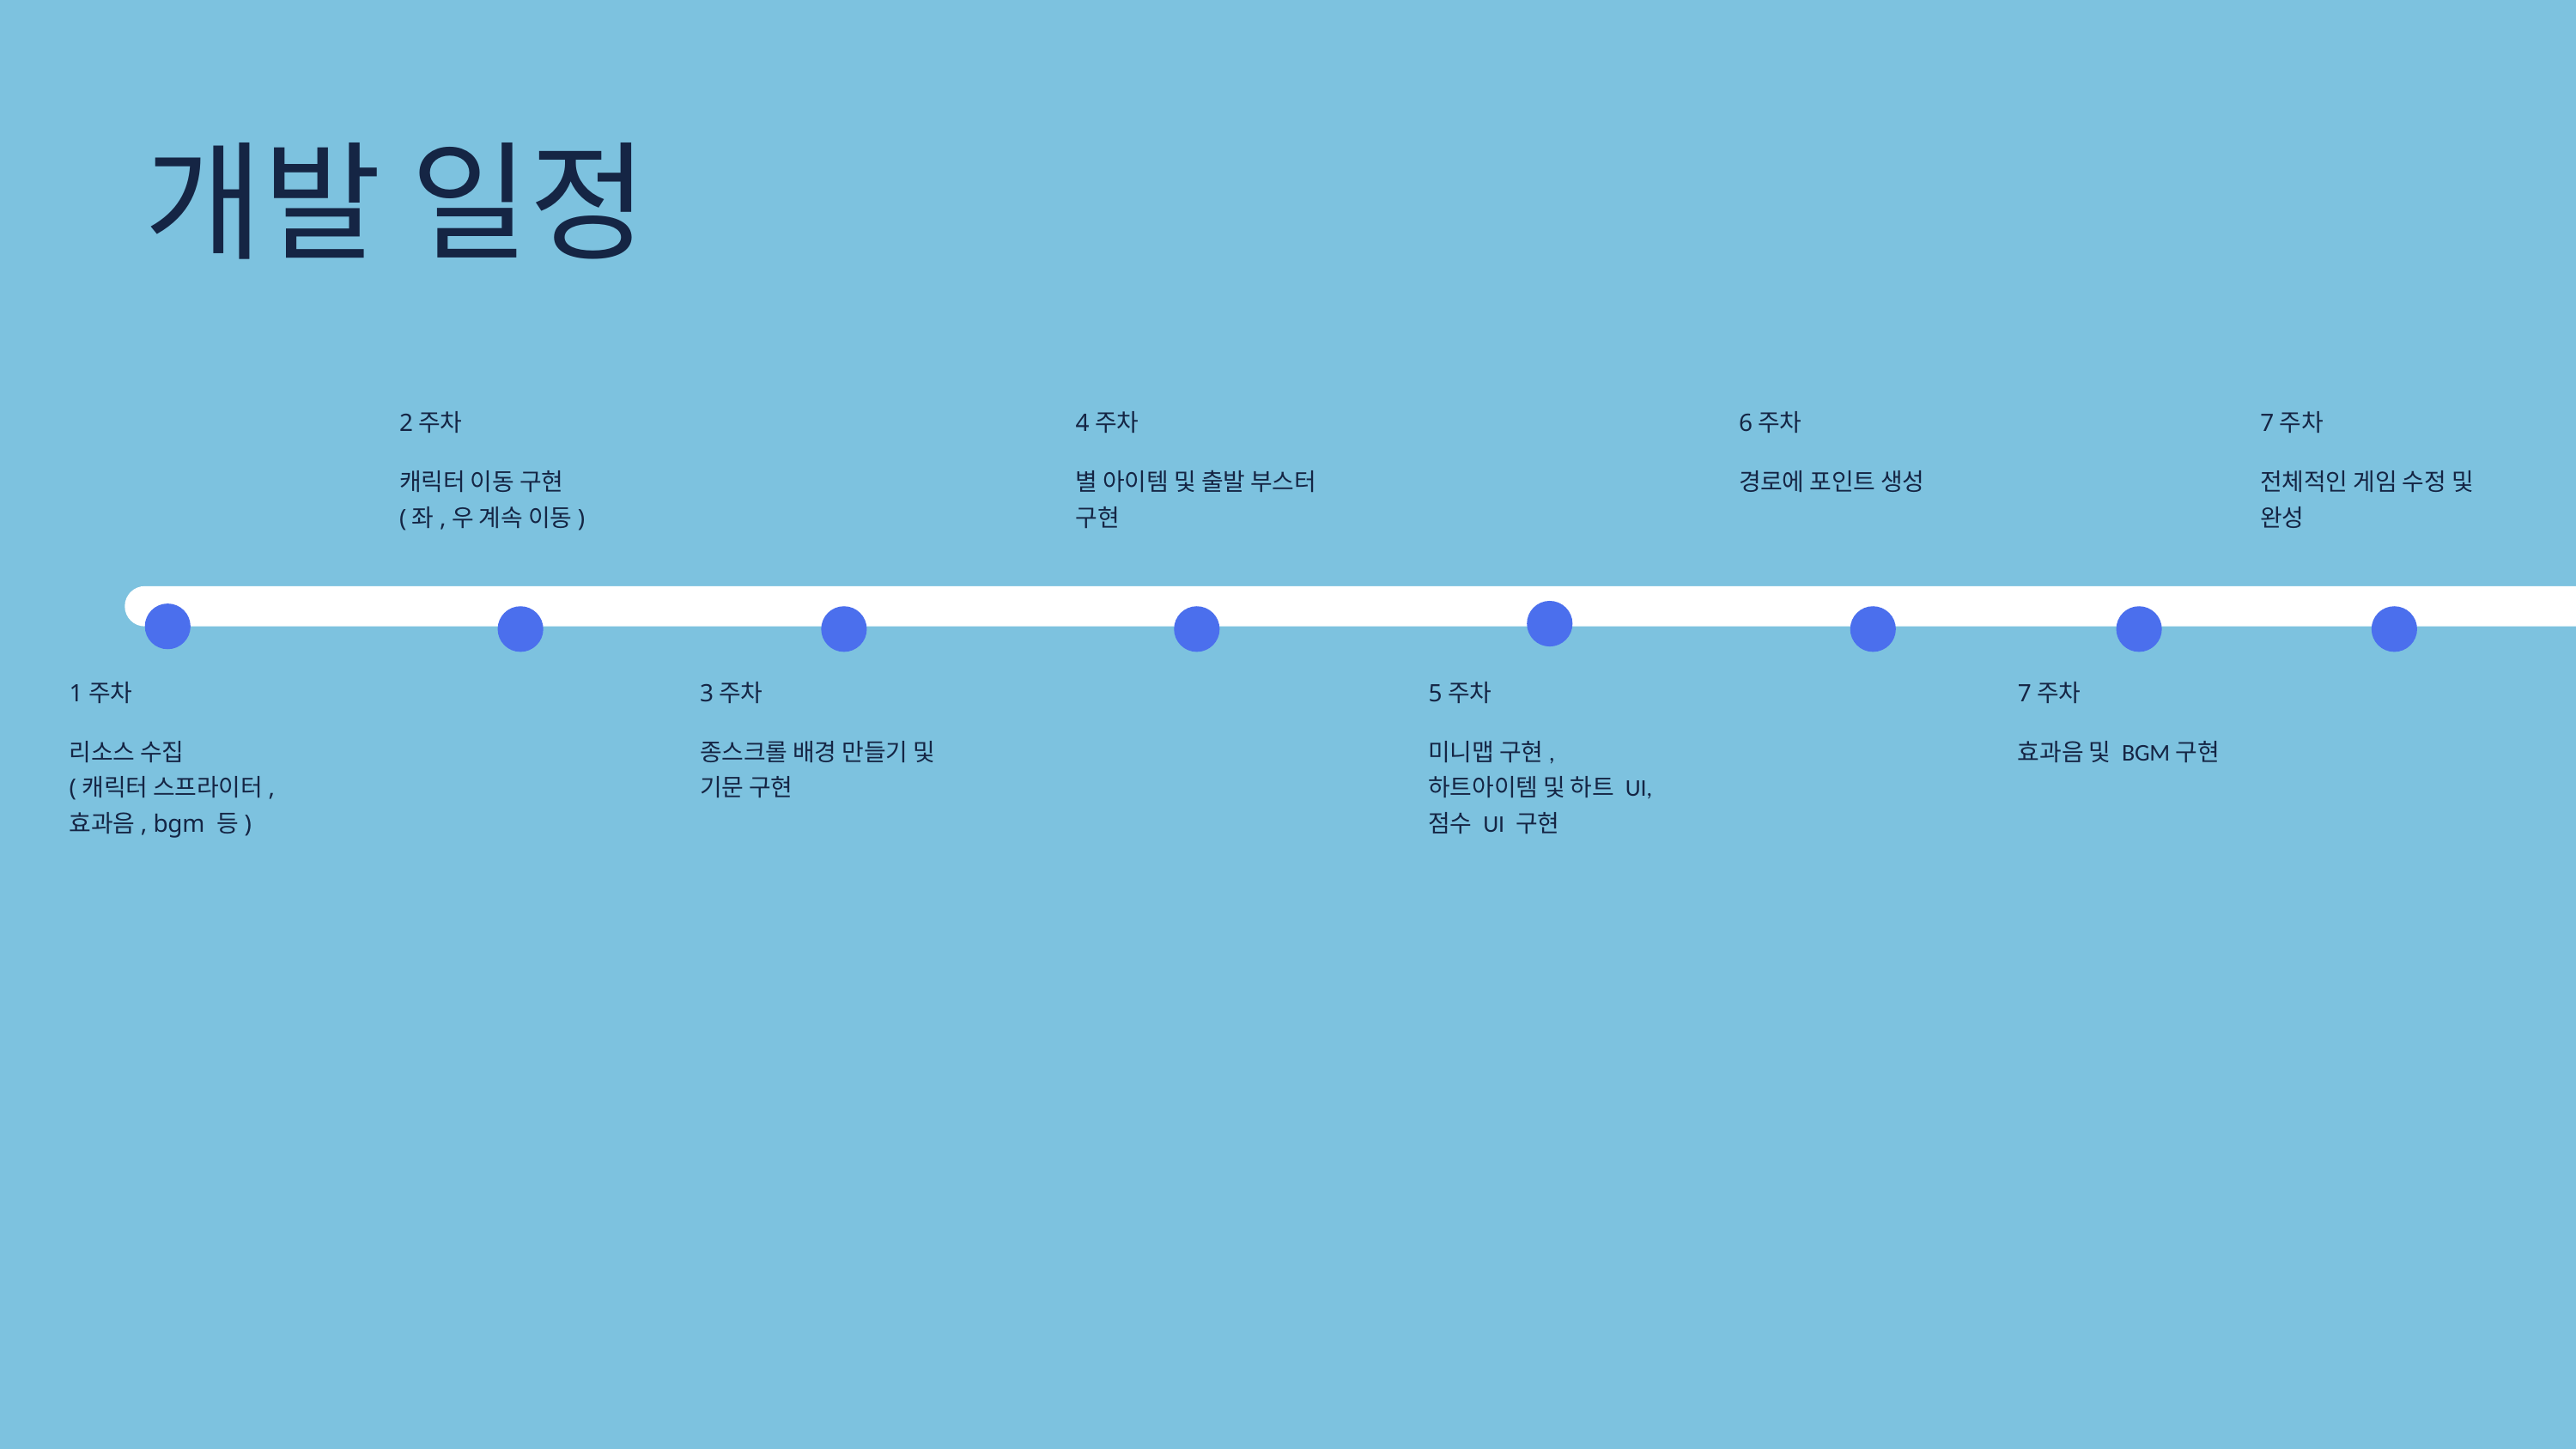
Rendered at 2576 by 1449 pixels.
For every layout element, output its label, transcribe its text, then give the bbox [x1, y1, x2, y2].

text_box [699, 676, 943, 835]
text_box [2017, 676, 2261, 799]
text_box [2371, 605, 2418, 652]
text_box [1738, 407, 1982, 530]
text_box 개발 일정 [144, 120, 1982, 276]
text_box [2260, 407, 2503, 566]
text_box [821, 605, 867, 652]
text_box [2116, 605, 2162, 652]
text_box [1173, 605, 1220, 652]
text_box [69, 676, 313, 871]
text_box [1075, 407, 1319, 566]
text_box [398, 407, 642, 566]
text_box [1850, 605, 1897, 652]
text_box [144, 603, 191, 650]
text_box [497, 605, 544, 652]
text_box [1428, 676, 1672, 871]
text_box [1526, 600, 1573, 647]
